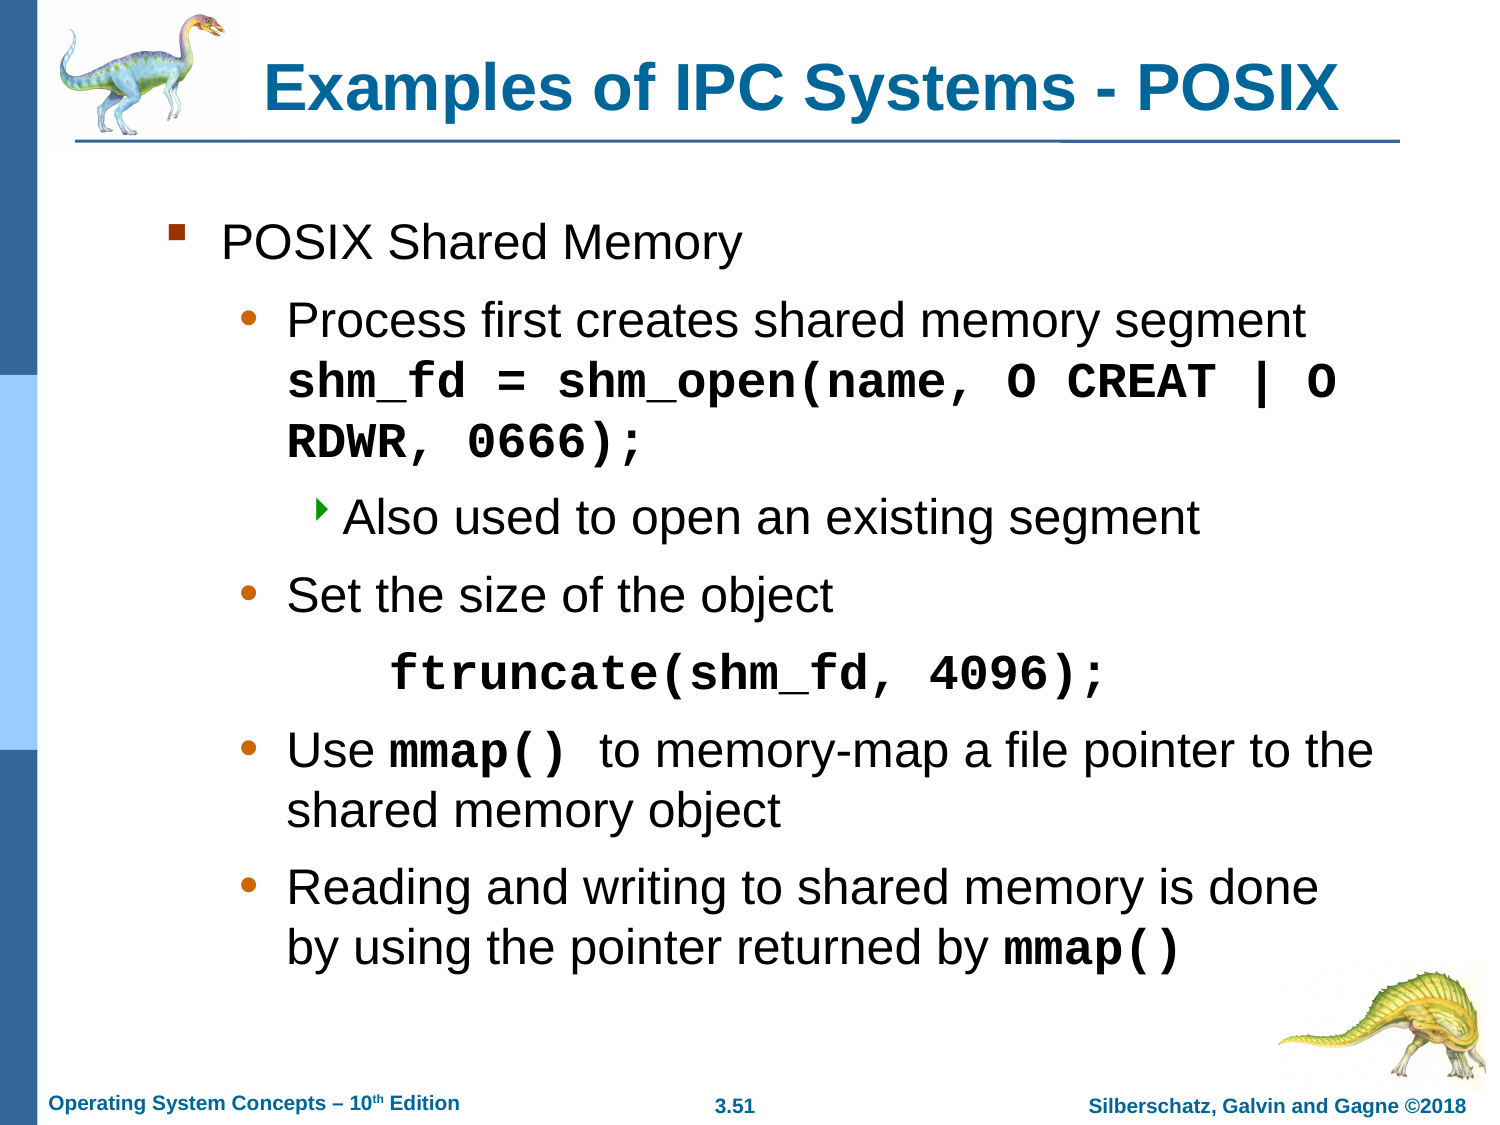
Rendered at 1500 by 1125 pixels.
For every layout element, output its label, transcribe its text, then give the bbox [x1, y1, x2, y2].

picture [1275, 959, 1486, 1090]
picture [46, 0, 243, 149]
title Examples of IPC Systems - POSIX [158, 36, 1447, 132]
list POSIX Shared Memory Process first creates shared memory segment shm_fd = shm_open(name, O CREAT | O RDWR, 0666); Also used to open an existing segment Set the size of the object ftruncate(shm_fd, 4096); Use mmap() to memory-map a file pointer to the shared memory object Reading and writing to shared memory is done by using the pointer returned by mmap() [149, 202, 1393, 946]
